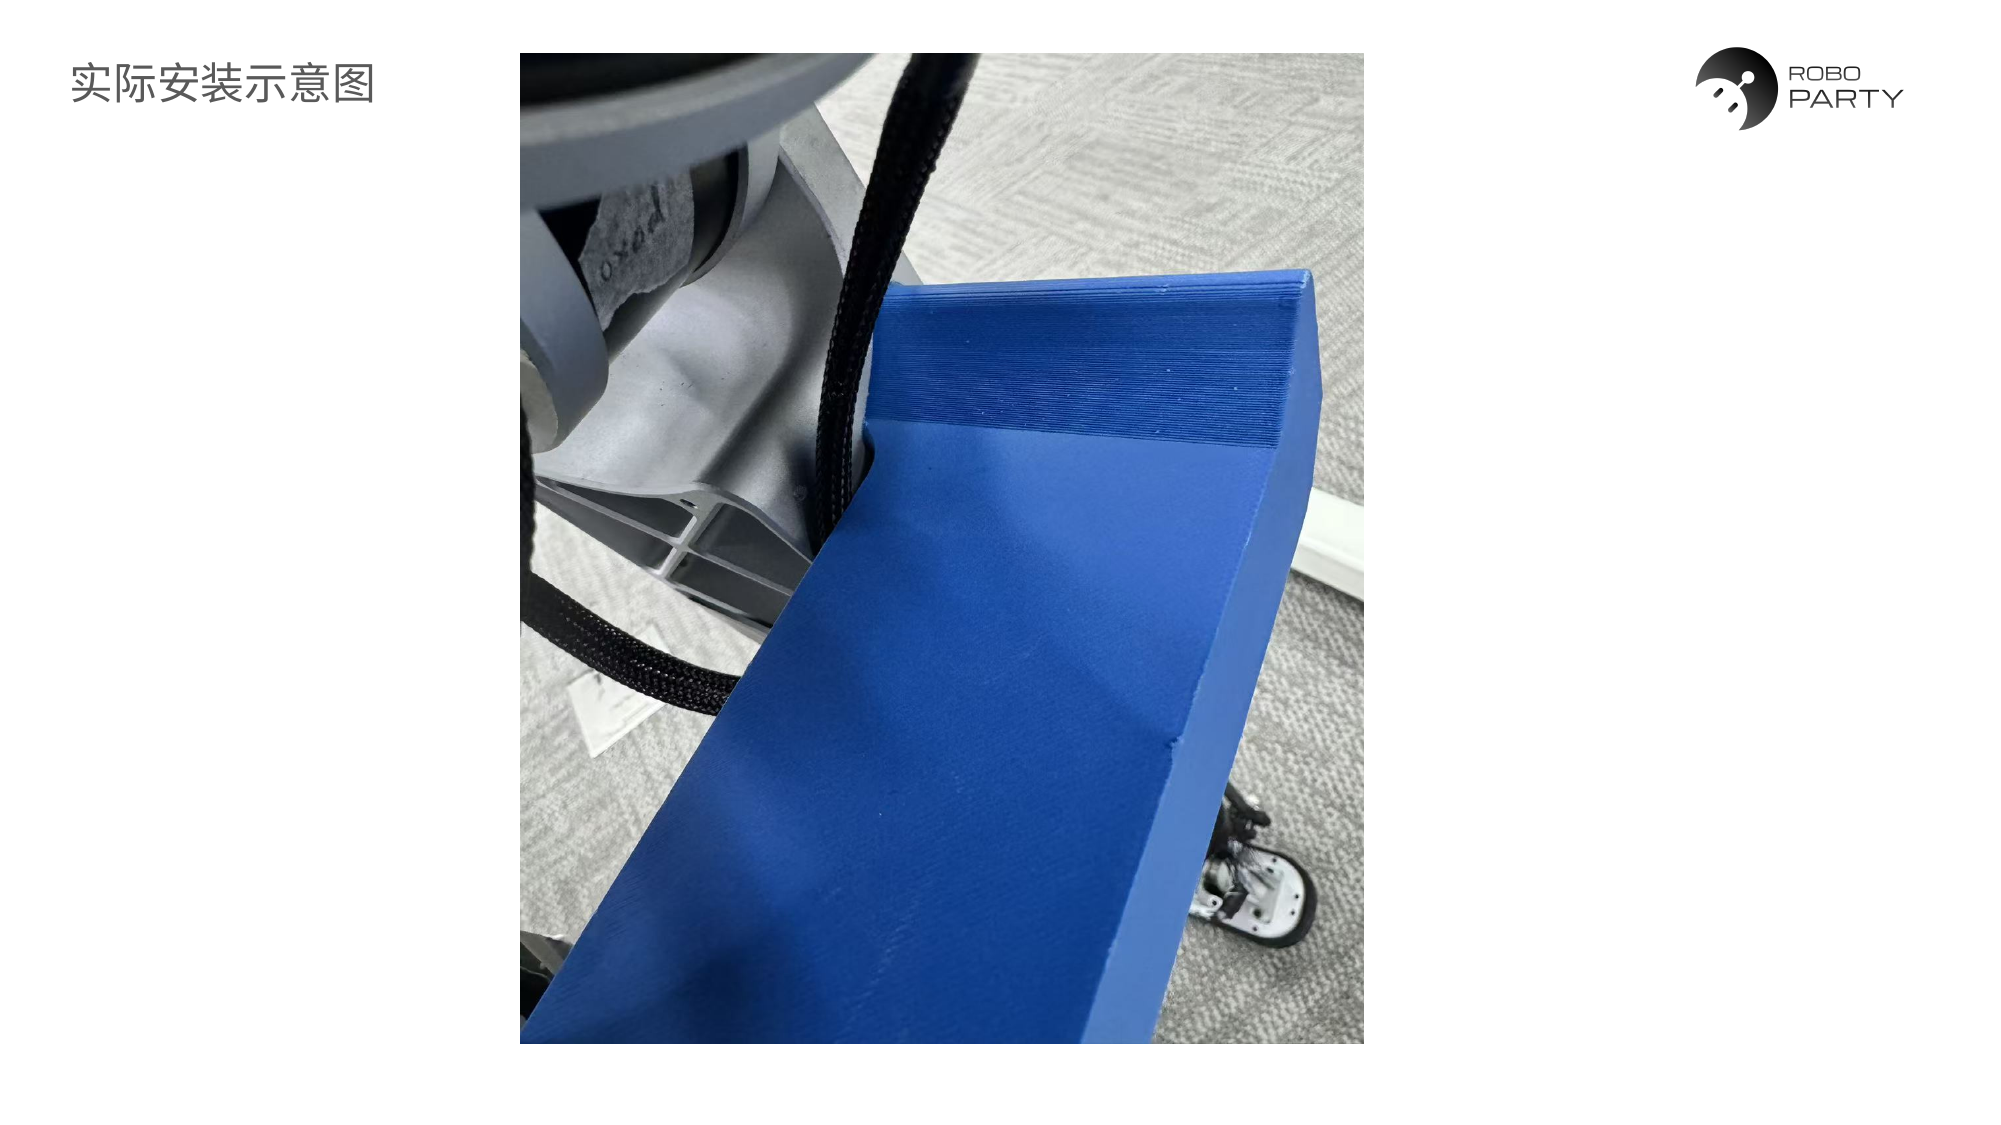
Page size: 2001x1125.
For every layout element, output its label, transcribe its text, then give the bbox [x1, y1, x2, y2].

text_box 实际安装示意图 [54, 48, 1473, 120]
picture [519, 52, 1365, 1045]
picture [1688, 30, 1909, 138]
